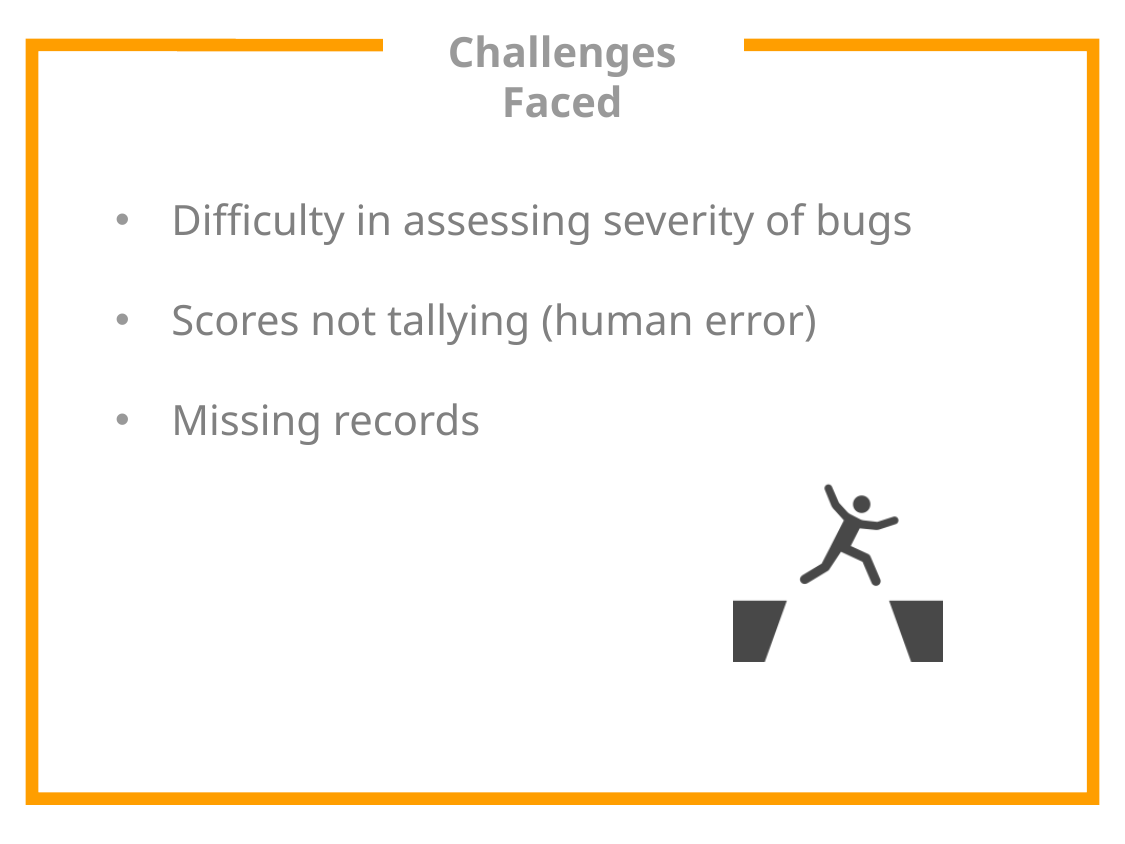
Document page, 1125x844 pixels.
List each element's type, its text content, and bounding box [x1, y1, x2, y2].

picture [733, 451, 944, 662]
text_box Difficulty in assessing severity of bugs Scores not tallying (human error) Missing records [104, 182, 1021, 452]
title Challenges Faced [391, 10, 734, 132]
